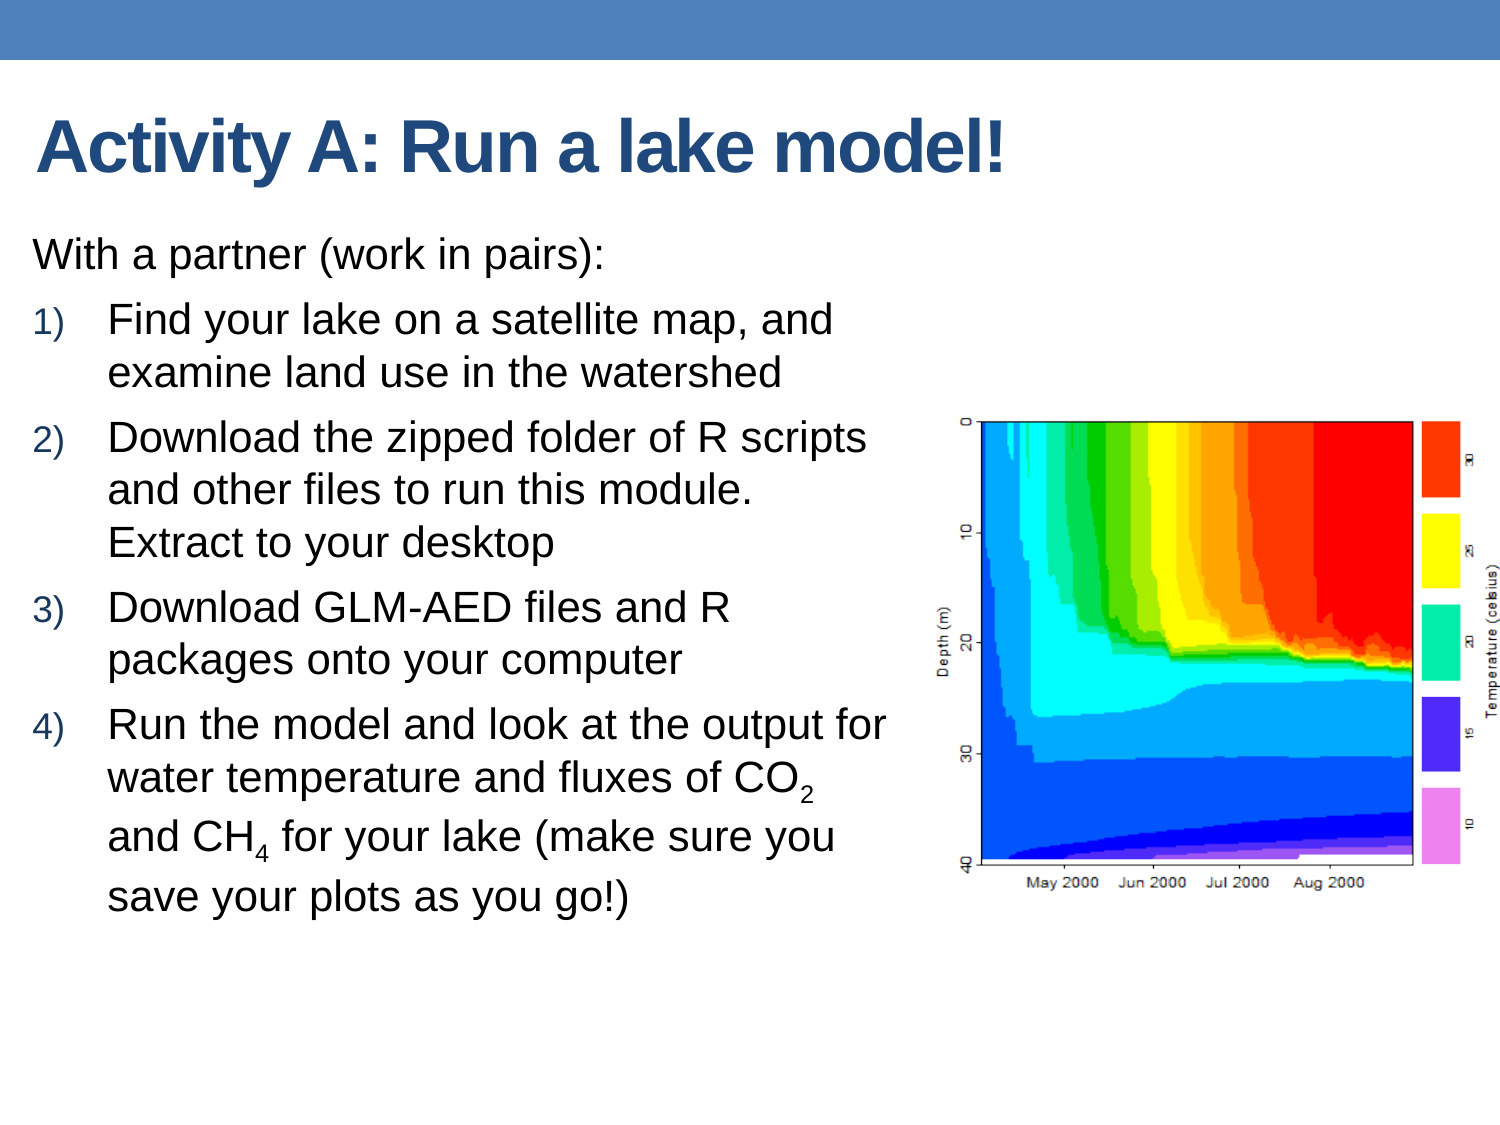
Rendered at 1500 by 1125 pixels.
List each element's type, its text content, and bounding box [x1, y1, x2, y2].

title Activity A: Run a lake model! [0, 60, 1500, 224]
list With a partner (work in pairs): Find your lake on a satellite map, and examine land use in the watershed Download the zipped folder of R scripts and other files to run this module. Extract to your desktop Download GLM-AED files and R packages onto your computer Run the model and look at the output for water temperature and fluxes of CO2 and CH4 for your lake (make sure you save your plots as you go!) [17, 218, 907, 1082]
picture [906, 415, 1500, 910]
